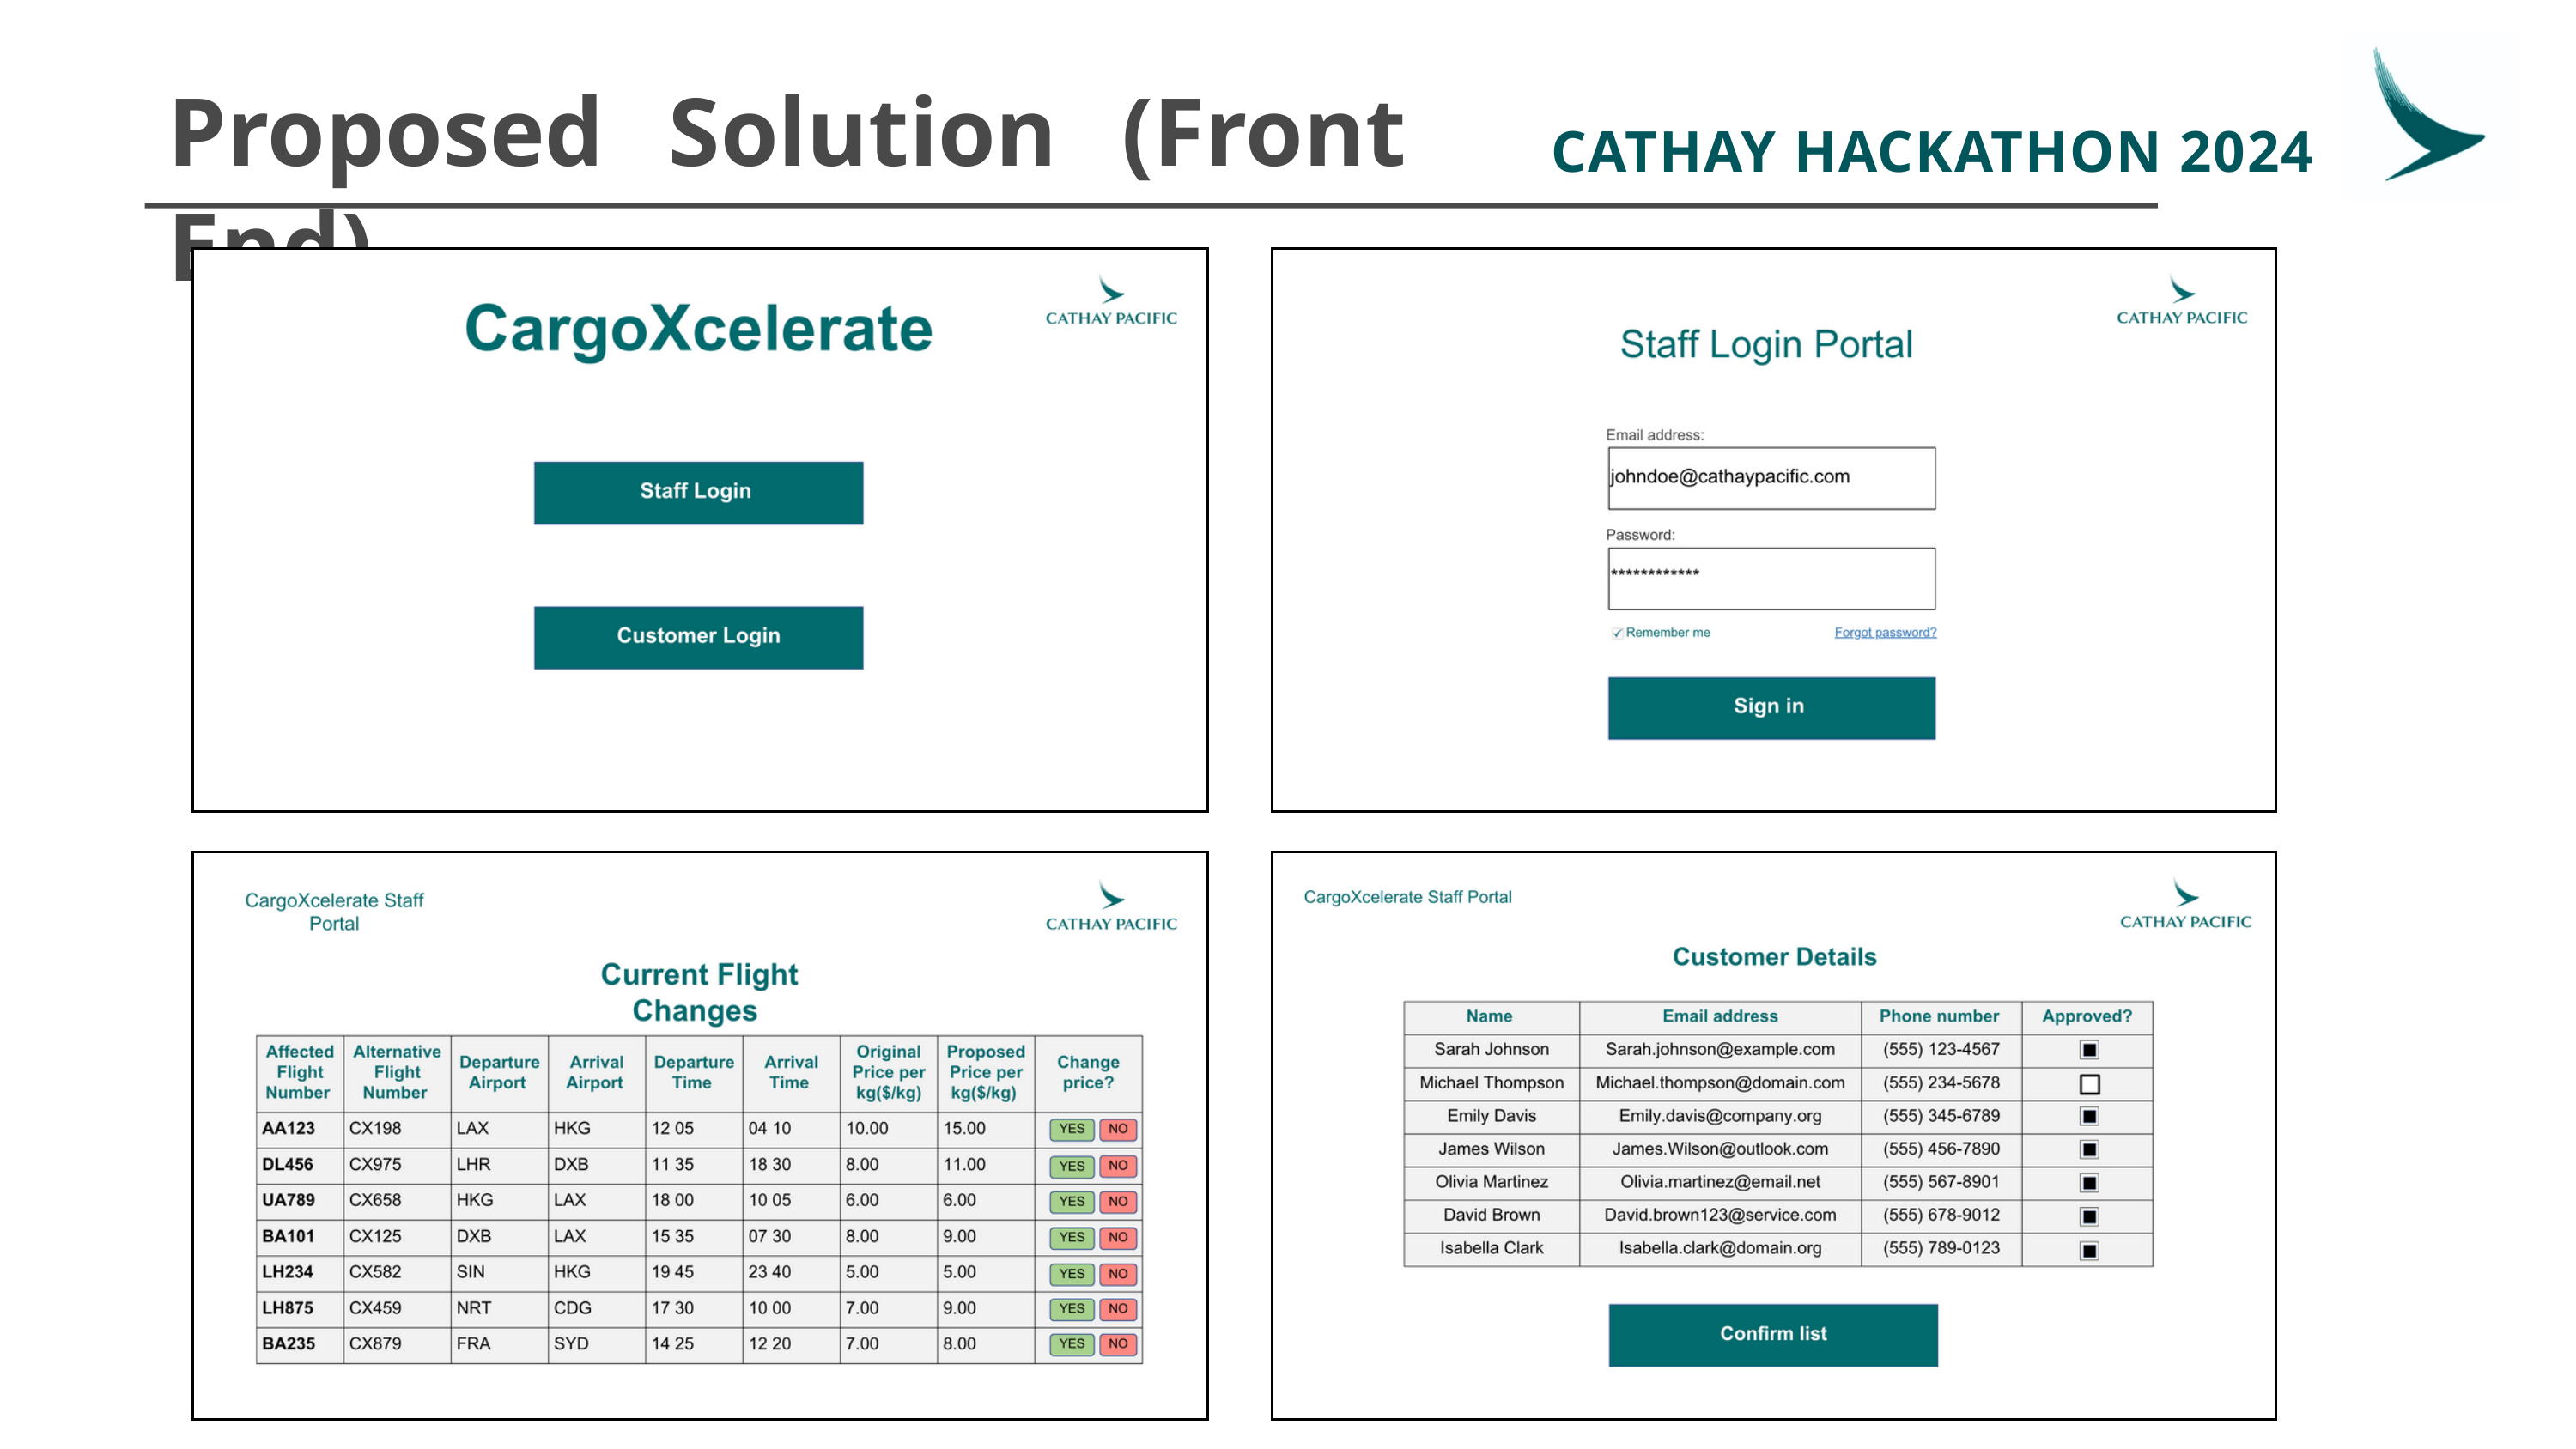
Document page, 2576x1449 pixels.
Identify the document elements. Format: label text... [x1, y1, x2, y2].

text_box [834, 32, 2576, 202]
text_box [1272, 852, 2276, 1420]
text_box [1272, 248, 2276, 812]
text_box Proposed Solution (Front End) [167, 70, 1408, 300]
text_box [192, 248, 1208, 812]
text_box [192, 852, 1208, 1420]
